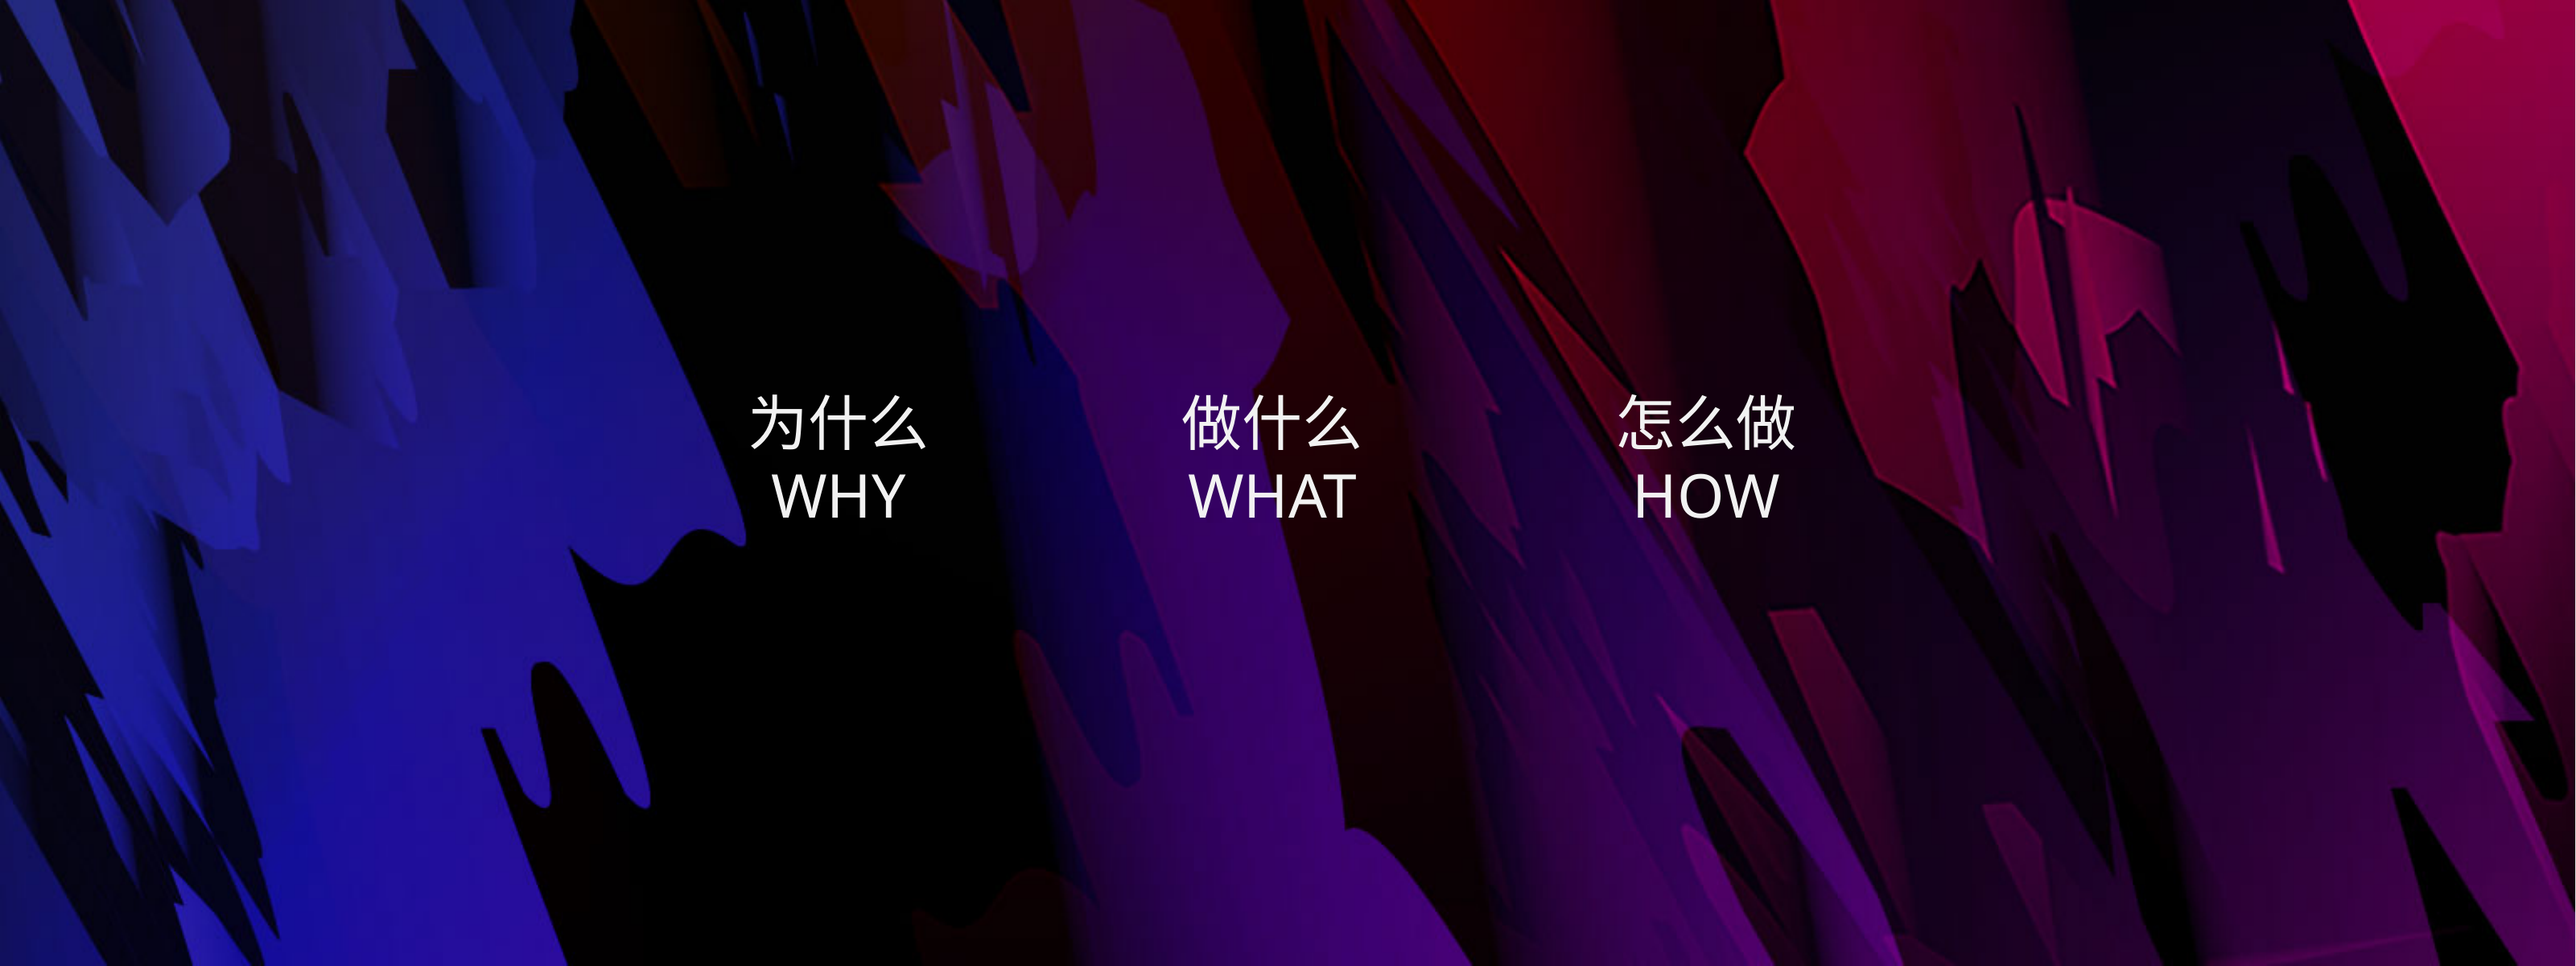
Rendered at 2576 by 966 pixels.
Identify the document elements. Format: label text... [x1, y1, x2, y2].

text_box 做什么 WHAT [1176, 379, 1370, 536]
text_box 怎么做 HOW [1609, 379, 1803, 536]
text_box 为什么 WHY [741, 379, 936, 536]
picture [0, 0, 2576, 966]
